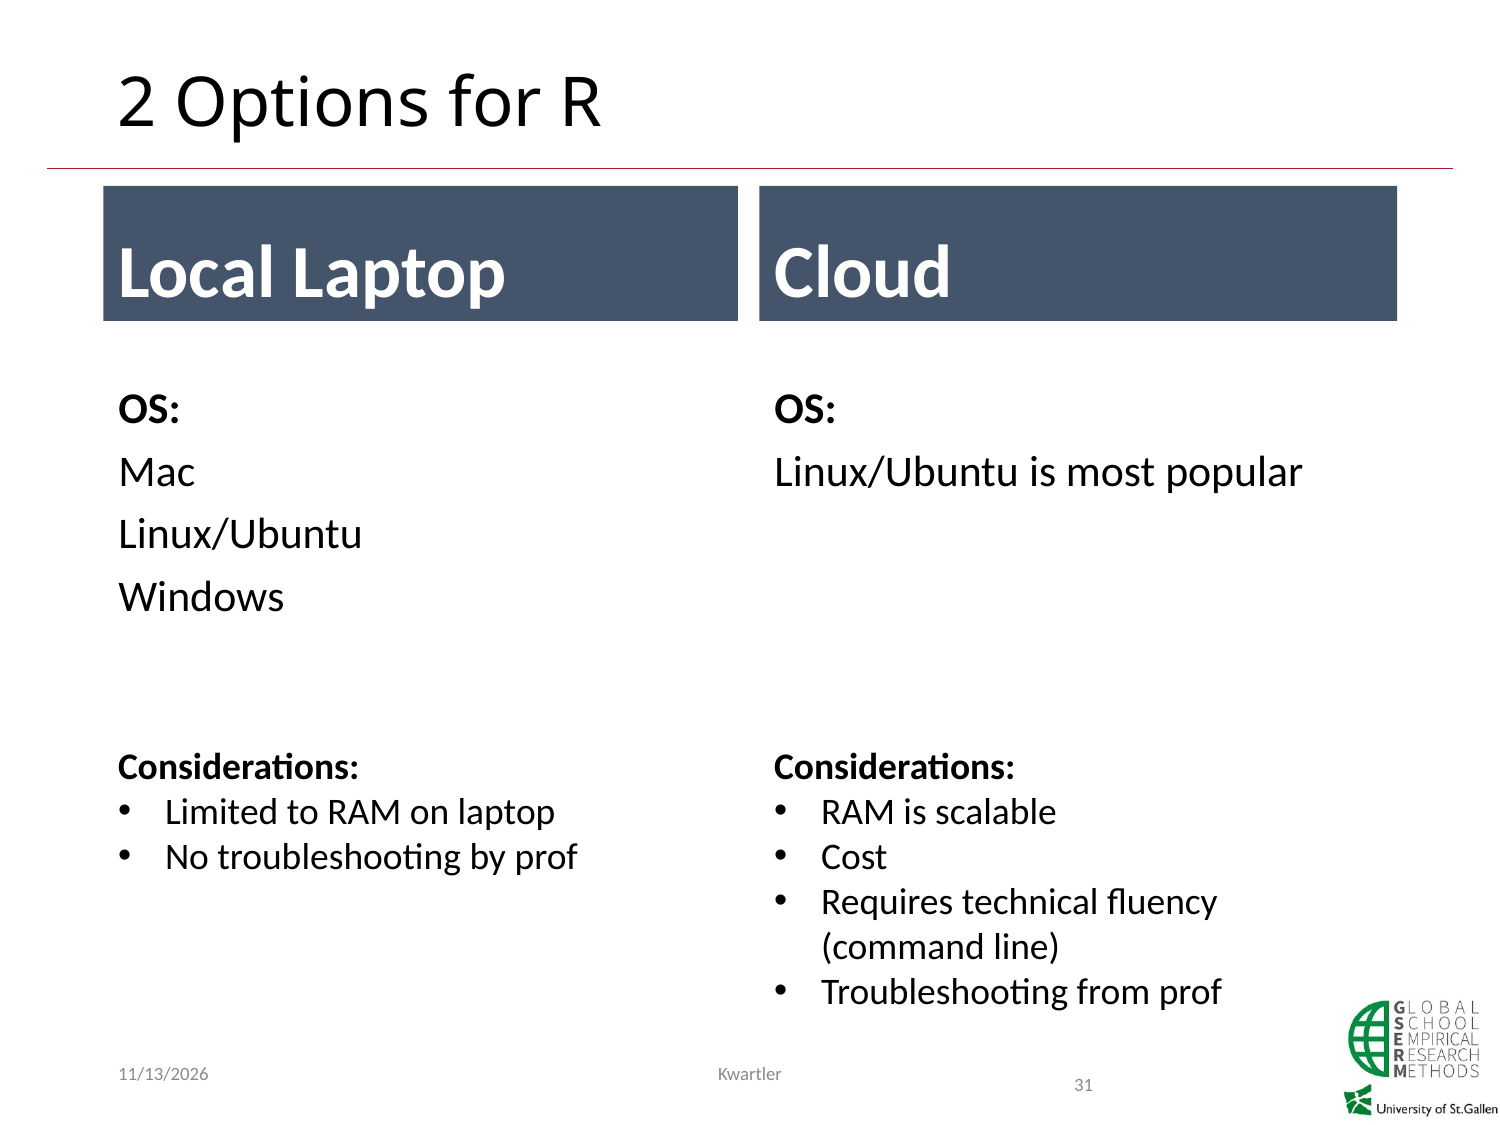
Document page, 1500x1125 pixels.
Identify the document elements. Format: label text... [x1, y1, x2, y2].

list OS: Mac Linux/Ubuntu Windows [103, 377, 738, 637]
text_box Considerations: Limited to RAM on laptop No troubleshooting by prof [103, 734, 712, 930]
picture [1342, 992, 1500, 1125]
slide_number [103, 1042, 441, 1103]
title 2 Options for R [103, 59, 1397, 157]
list Cloud [759, 185, 1398, 321]
footer Kwartler [496, 1042, 1004, 1103]
slide_number 31 [1059, 1065, 1200, 1103]
list Local Laptop [103, 185, 738, 321]
list OS: Linux/Ubuntu is most popular [759, 377, 1398, 515]
text_box Considerations: RAM is scalable Cost Requires technical fluency (command line) Troubleshooting from prof [759, 734, 1402, 1065]
